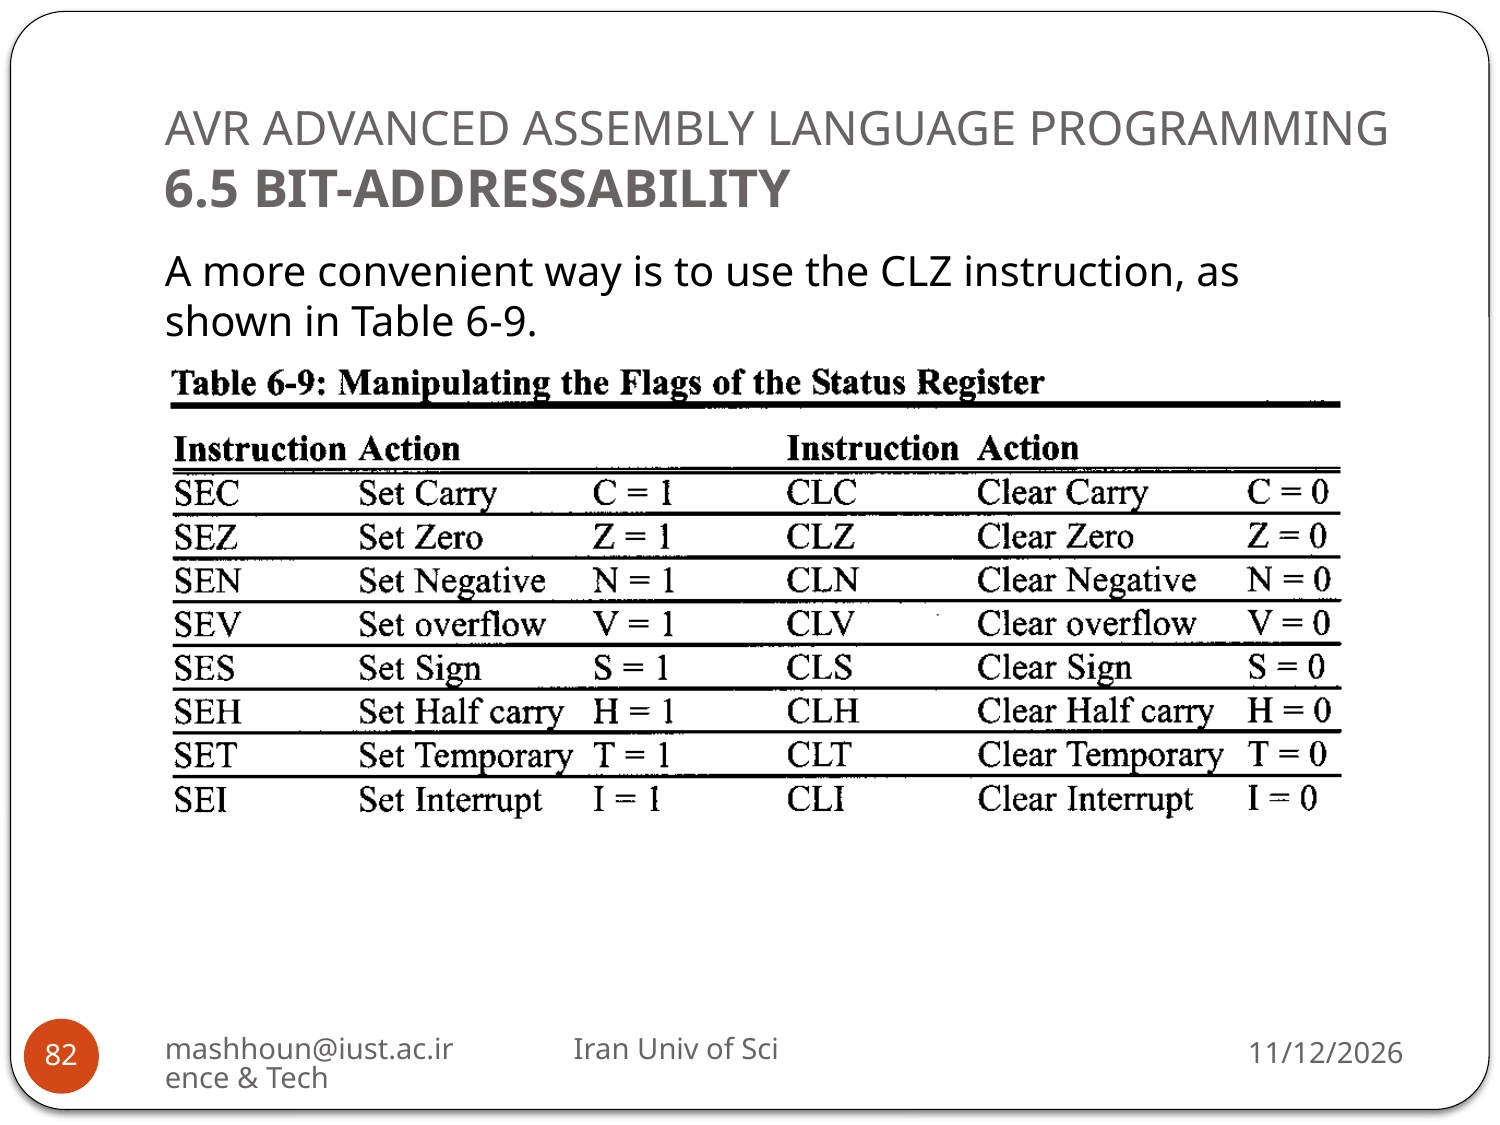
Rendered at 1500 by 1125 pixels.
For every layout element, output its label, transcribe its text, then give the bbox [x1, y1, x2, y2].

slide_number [1012, 1015, 1419, 1094]
footer mashhoun@iust.ac.ir Iran Univ of Science & Tech [150, 1012, 800, 1088]
picture [163, 363, 1346, 834]
title AVR ADVANCED ASSEMBLY LANGUAGE PROGRAMMING 6.5 BIT-ADDRESSABILITY [150, 45, 1425, 233]
slide_number 82 [23, 1018, 99, 1094]
list A more convenient way is to use the CLZ instruction, as shown in Table 6-9. [150, 237, 1360, 988]
